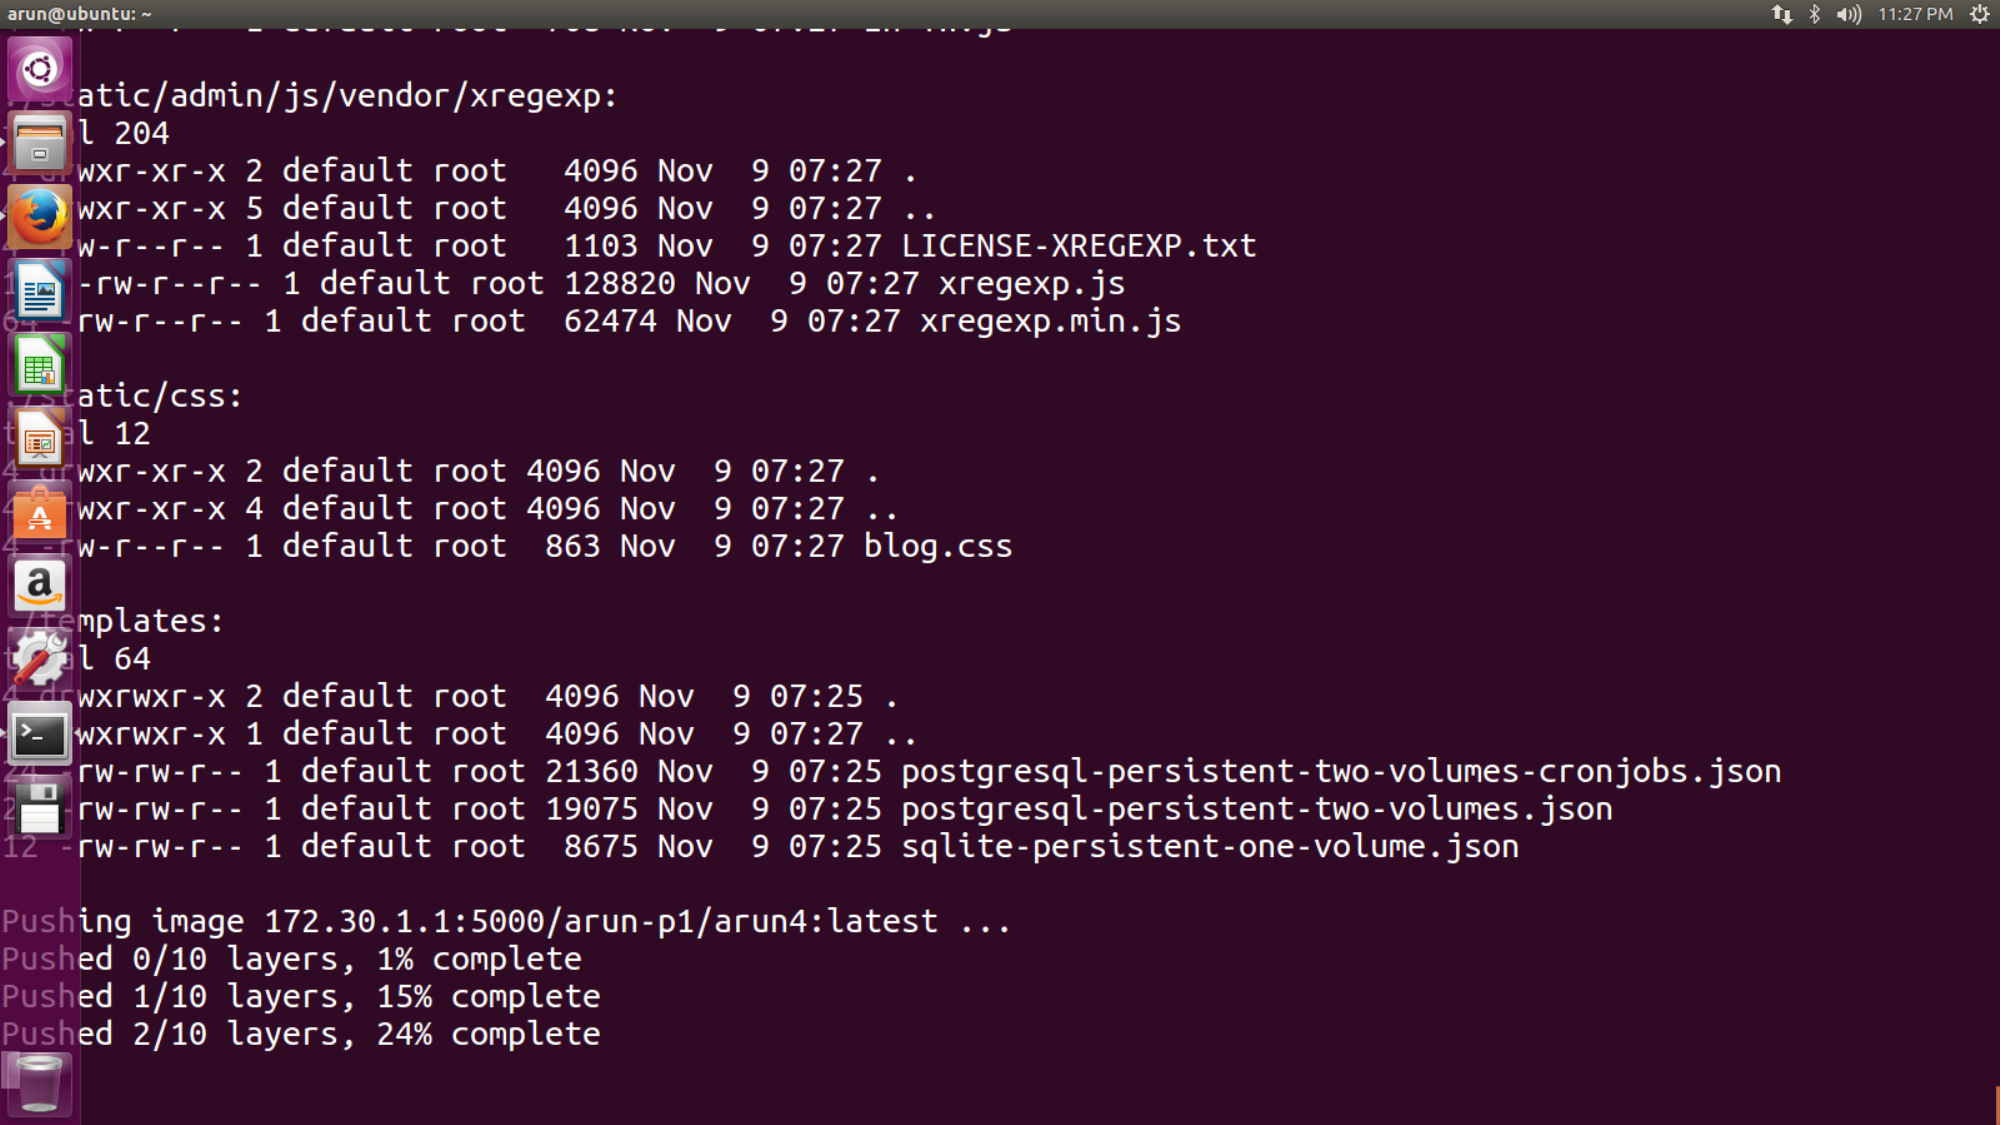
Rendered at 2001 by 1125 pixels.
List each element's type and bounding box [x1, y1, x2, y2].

list [0, 0, 2000, 1125]
